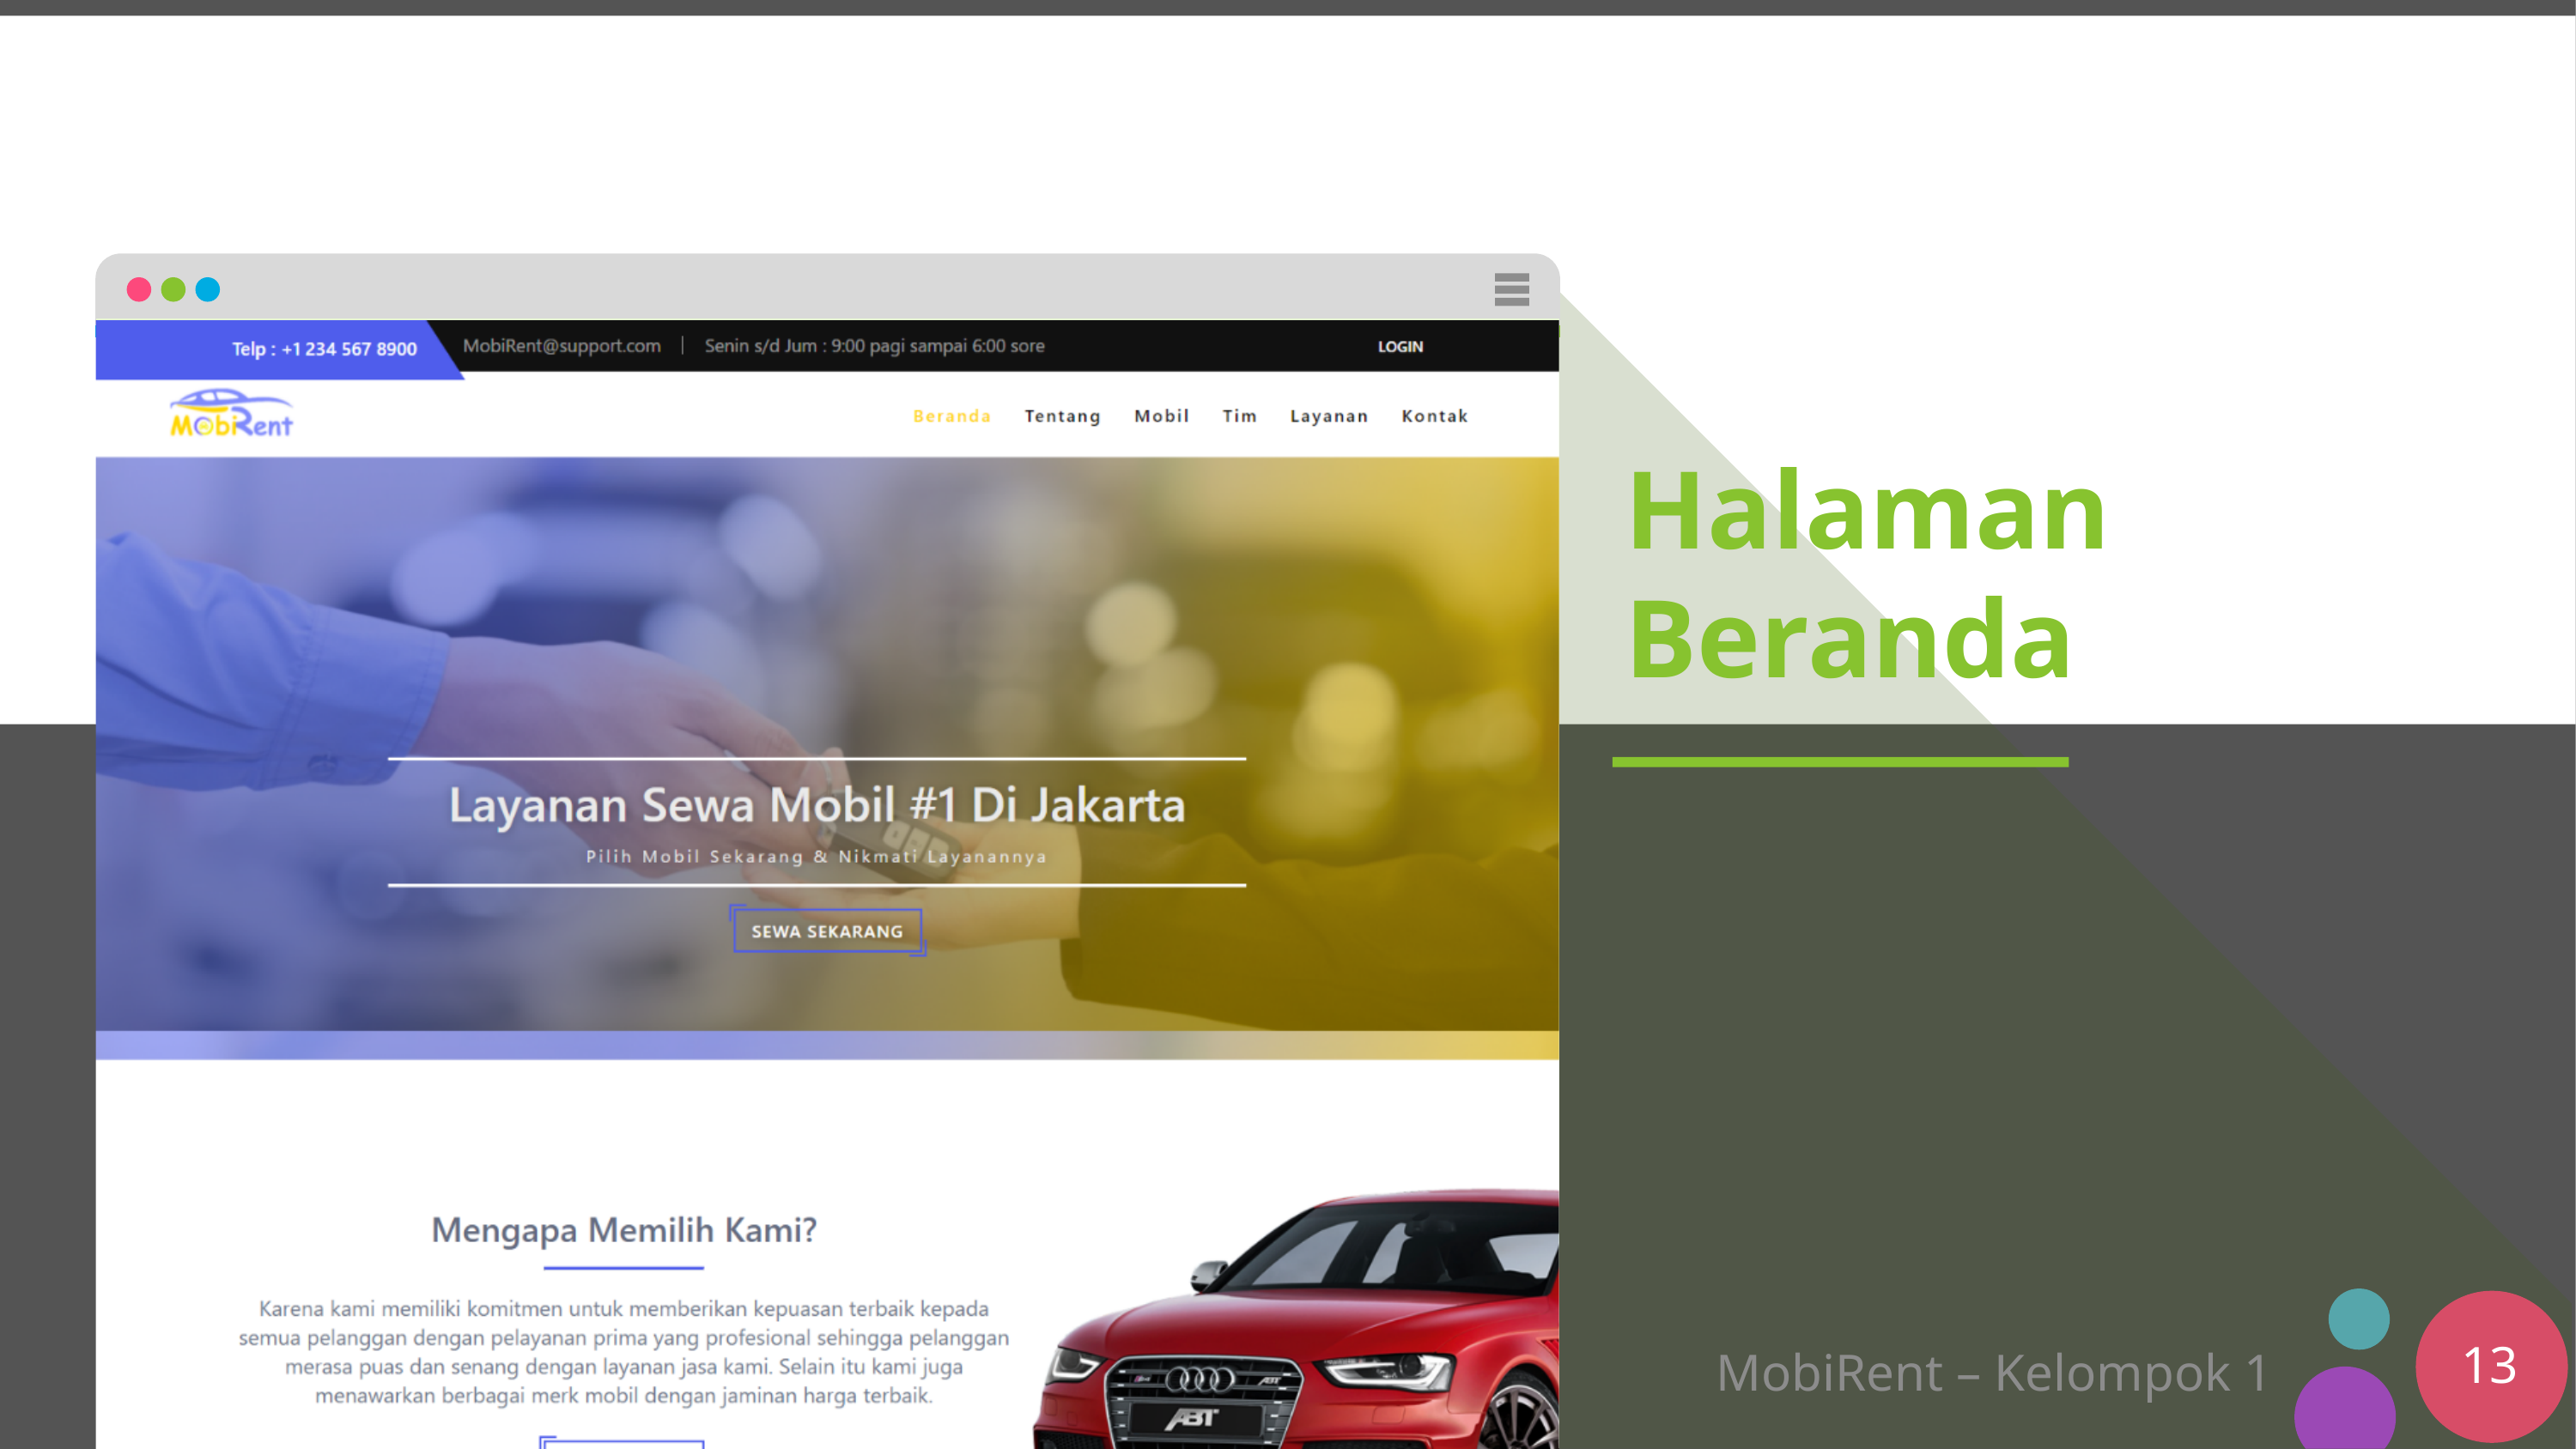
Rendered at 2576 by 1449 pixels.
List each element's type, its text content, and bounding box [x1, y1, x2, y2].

title Halaman Beranda [1602, 117, 2475, 711]
slide_number 13 [2414, 1328, 2567, 1406]
picture [95, 318, 1559, 1449]
footer MobiRent – Kelompok 1 [1564, 1332, 2296, 1410]
